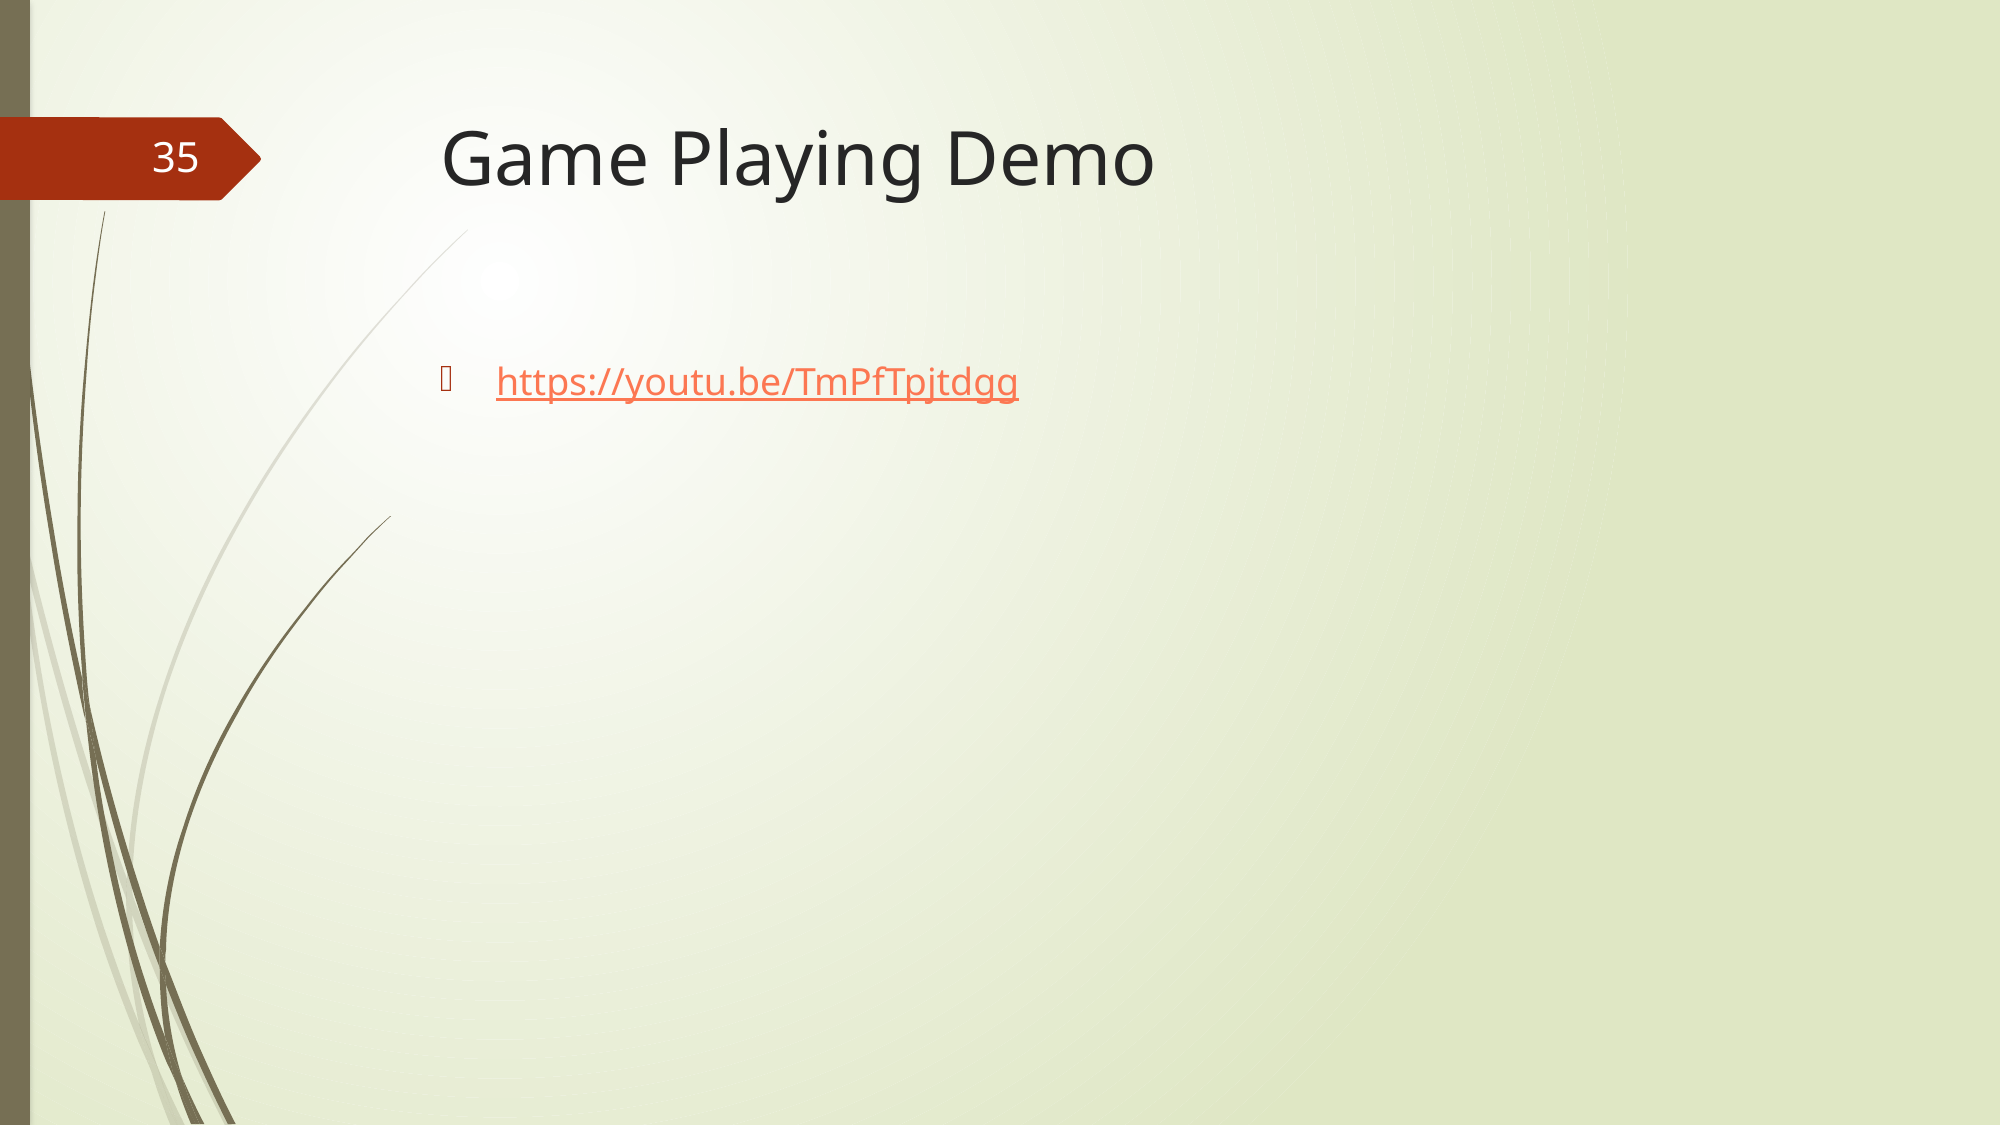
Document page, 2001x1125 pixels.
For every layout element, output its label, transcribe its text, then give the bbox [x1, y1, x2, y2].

slide_number 35 [87, 129, 216, 190]
title Game Playing Demo [425, 102, 1888, 313]
list https://youtu.be/TmPfTpjtdgg [424, 350, 1888, 970]
